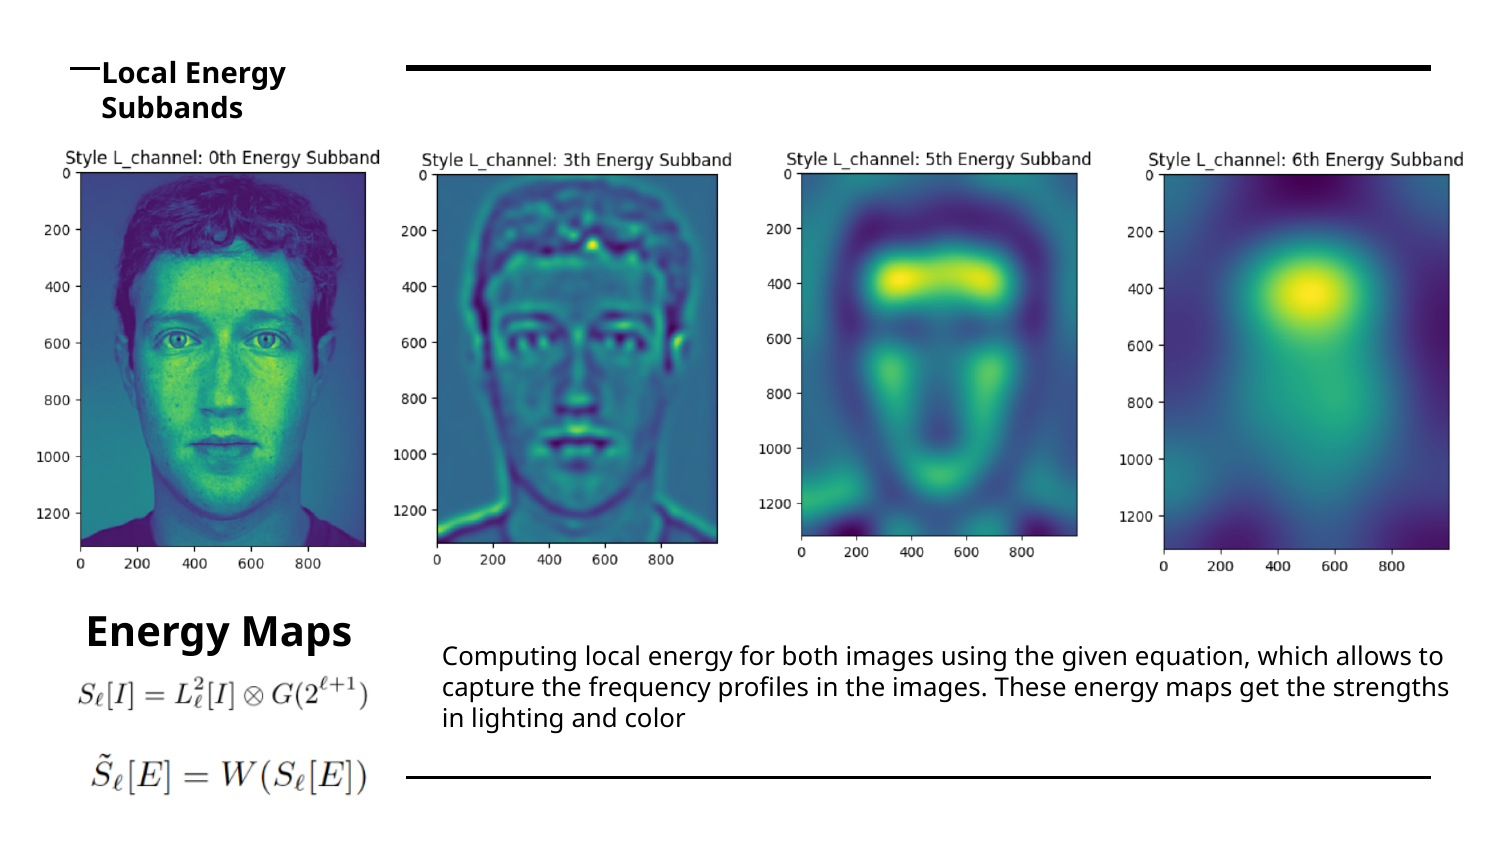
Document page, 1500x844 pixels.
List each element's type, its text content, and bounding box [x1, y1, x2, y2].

title Energy Maps [70, 590, 384, 665]
picture [62, 666, 392, 835]
picture [1107, 143, 1467, 579]
picture [32, 140, 735, 577]
text_box Local Energy Subbands [86, 39, 415, 140]
picture [749, 146, 1092, 563]
title Computing local energy for both images using the given equation, which allows to capture the frequency profiles in the images. These energy maps get the strengths in lighting and color [426, 624, 1485, 749]
